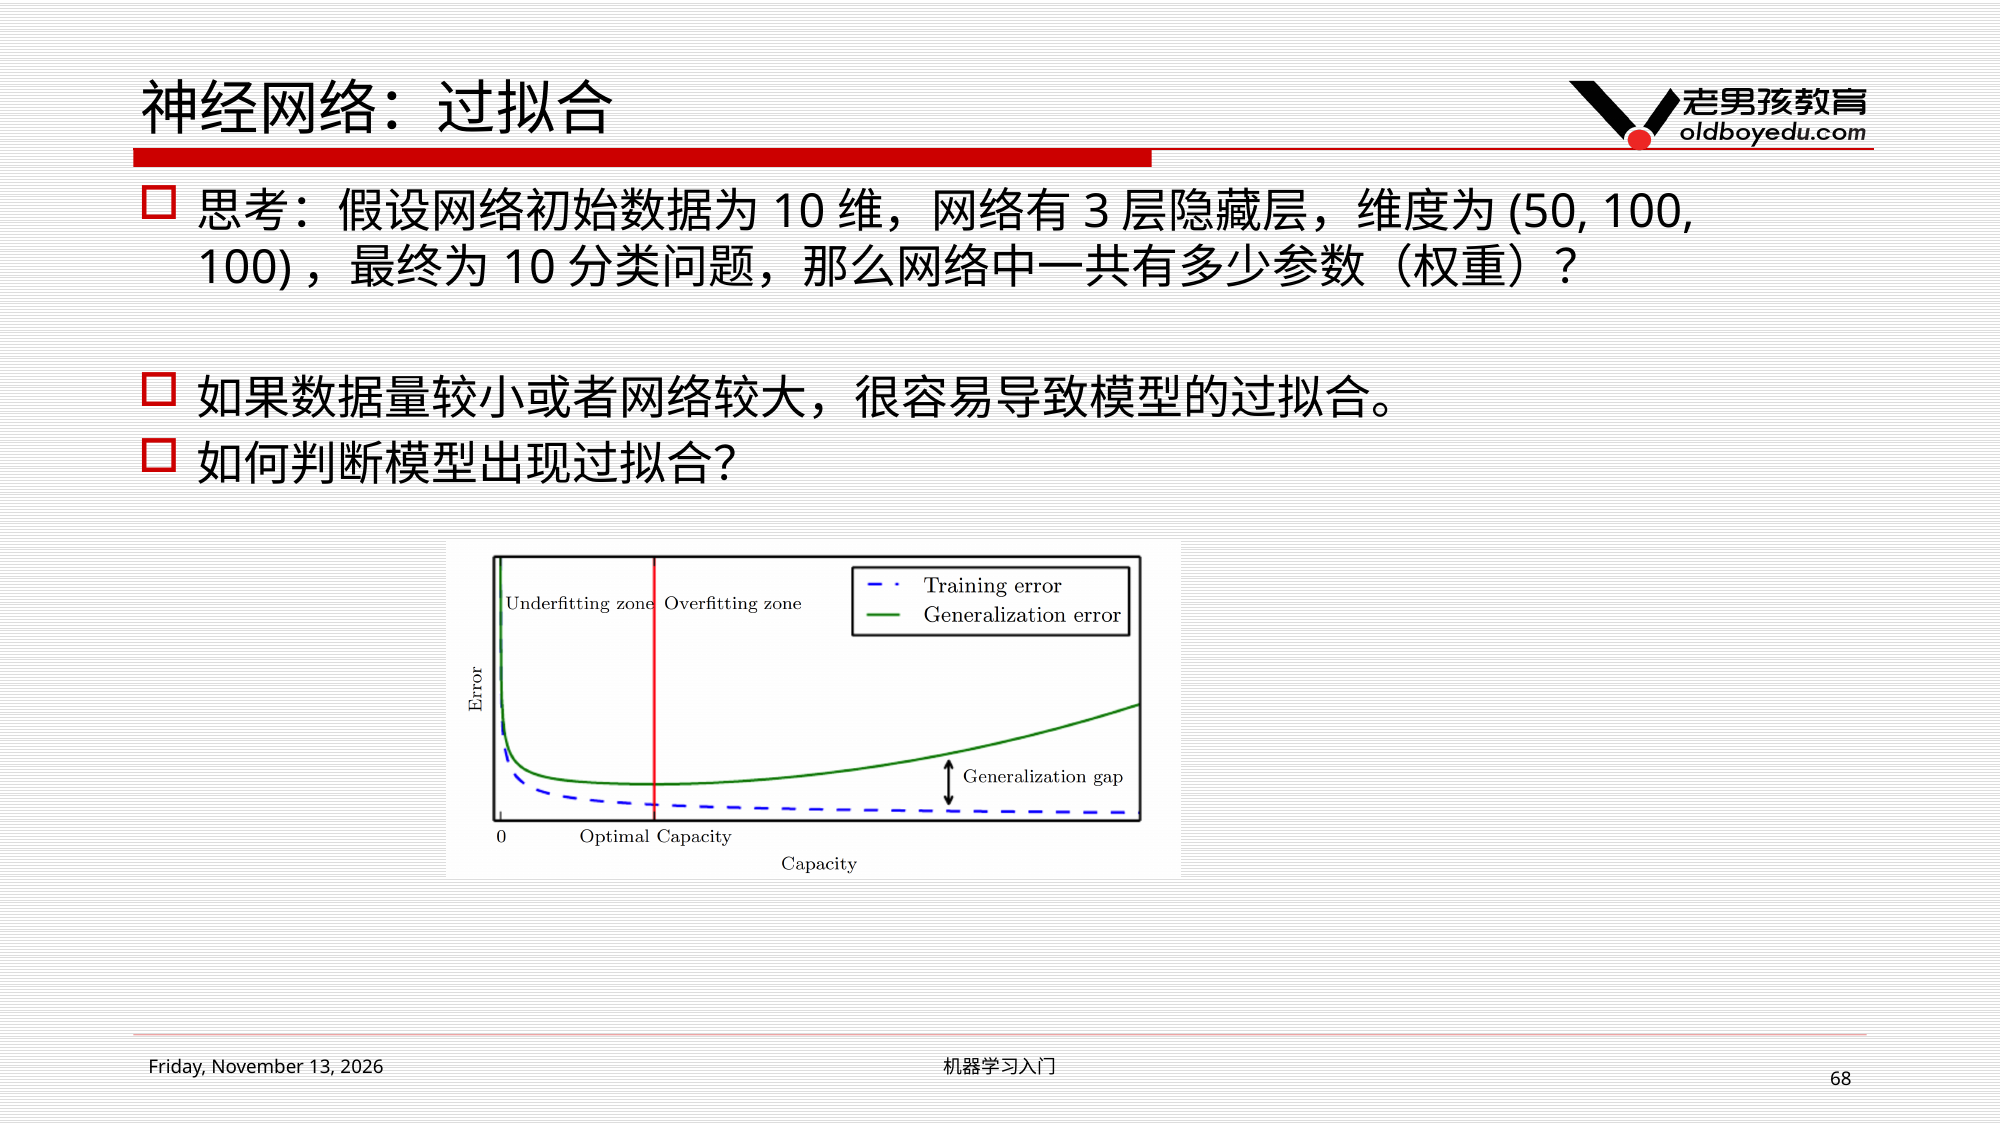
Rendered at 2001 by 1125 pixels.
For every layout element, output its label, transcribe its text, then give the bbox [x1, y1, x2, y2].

title 神经网络：过拟合 [125, 50, 1876, 149]
picture [446, 539, 1181, 878]
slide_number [133, 1046, 567, 1103]
list 思考：假设网络初始数据为10维，网络有3层隐藏层，维度为(50, 100, 100)，最终为10分类问题，那么网络中一共有多少参数（权重）？ 如果数据量较小或者网络较大，很容易导致模型的过拟合。 如何判断模型出现过拟合？ [123, 172, 1874, 988]
footer 机器学习入门 [683, 1046, 1317, 1103]
slide_number 68 [1433, 1058, 1867, 1103]
